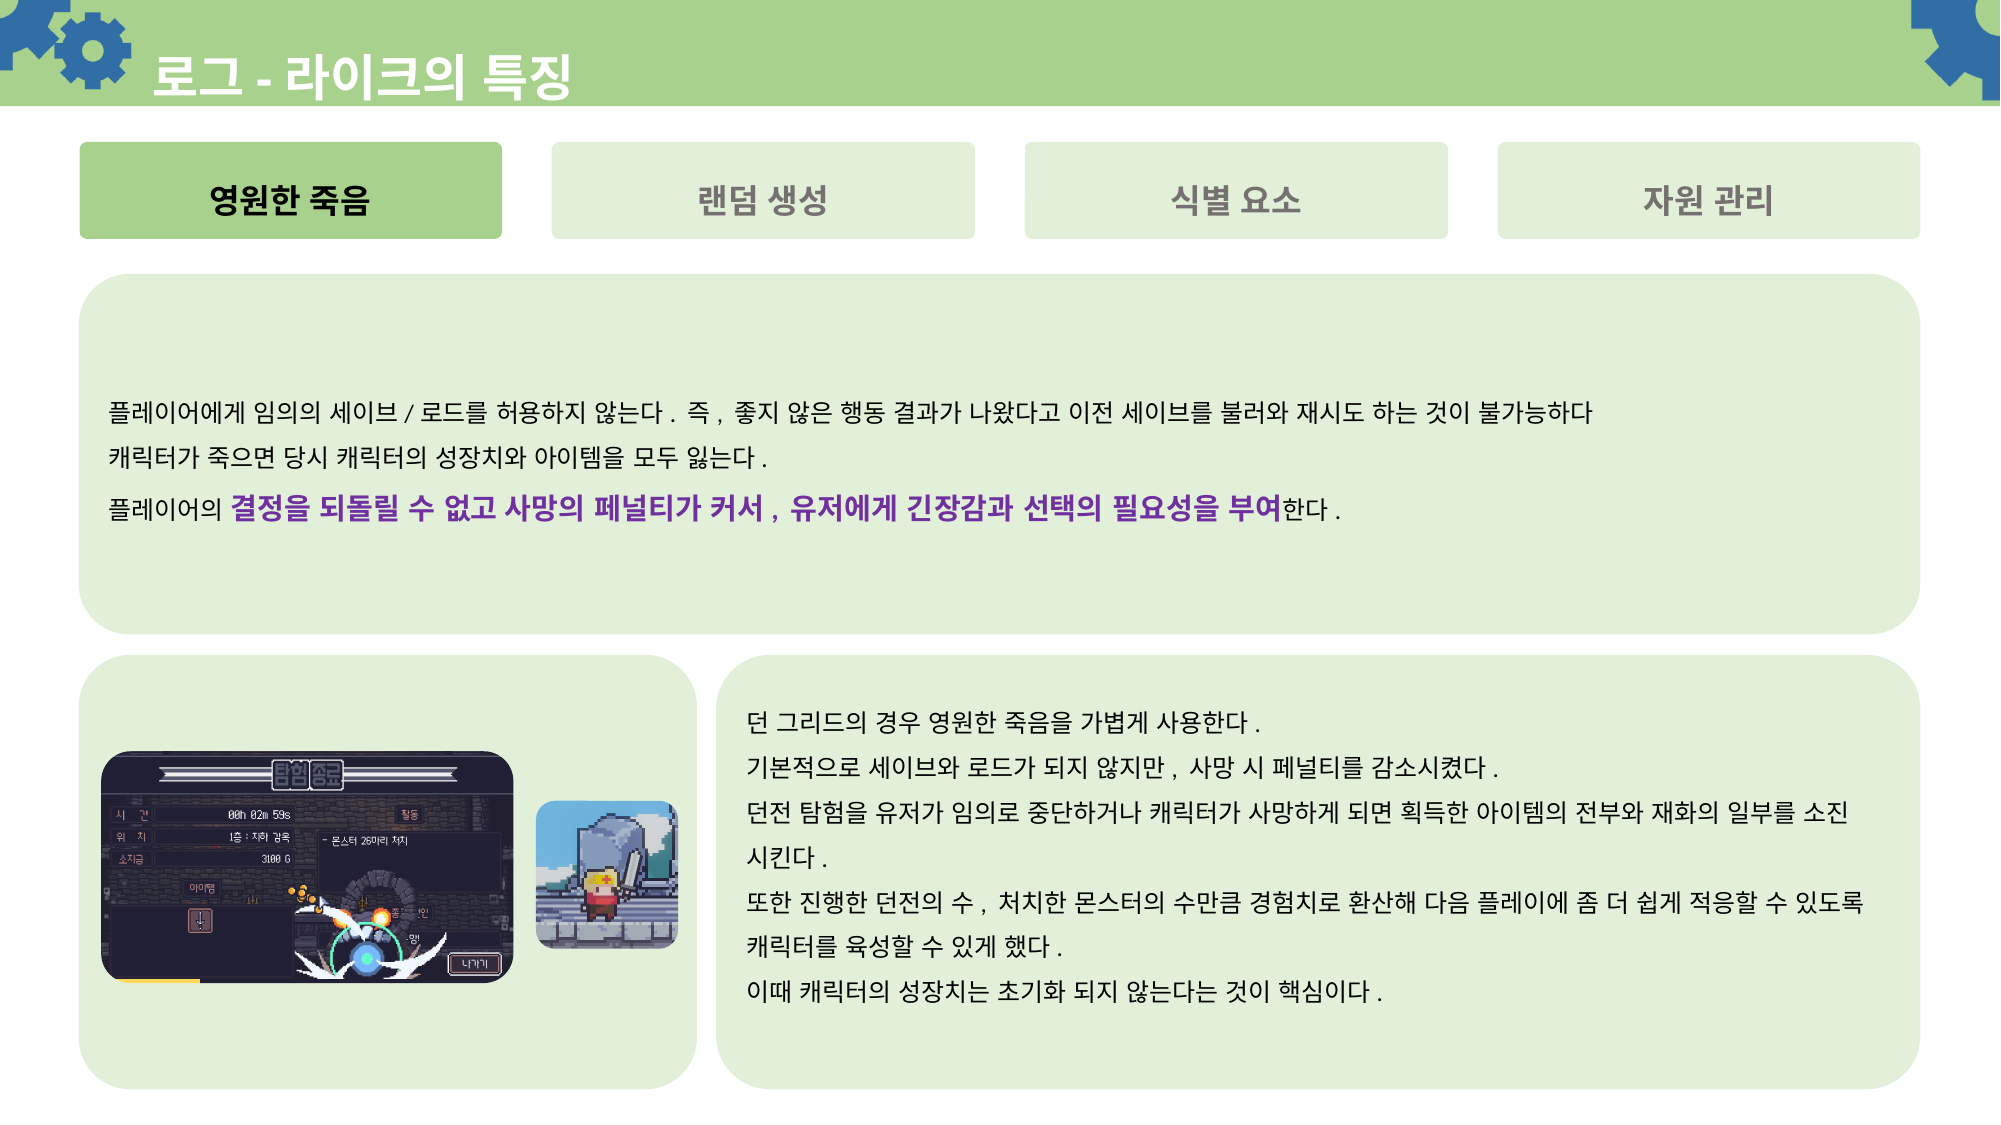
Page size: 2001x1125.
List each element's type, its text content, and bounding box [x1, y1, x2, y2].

text_box [77, 653, 698, 1091]
text_box 식별 요소 [1024, 141, 1449, 240]
text_box 자원 관리 [1497, 141, 1922, 240]
title 로그-라이크의 특징 [137, 22, 1863, 101]
text_box 랜덤 생성 [551, 141, 976, 240]
text_box 영원한 죽음 [78, 141, 503, 240]
text_box 플레이어에게 임의의 세이브/로드를 허용하지 않는다. 즉, 좋지 않은 행동 결과가 나왔다고 이전 세이브를 불러와 재시도 하는 것이 불가능하다 캐릭터가 죽으면 당시 캐릭터의 성장치와 아이템을 모두 잃는다. 플레이어의 결정을 되돌릴 수 없고 사망의 페널티가 커서, 유저에게 긴장감과 선택의 필요성을 부여한다. [77, 272, 1922, 636]
picture [101, 751, 514, 984]
text_box 던 그리드의 경우 영원한 죽음을 가볍게 사용한다. 기본적으로 세이브와 로드가 되지 않지만, 사망 시 페널티를 감소시켰다. 던전 탐험을 유저가 임의로 중단하거나 캐릭터가 사망하게 되면 획득한 아이템의 전부와 재화의 일부를 소진 시킨다. 또한 진행한 던전의 수, 처치한 몬스터의 수만큼 경험치로 환산해 다음 플레이에 좀 더 쉽게 적응할 수 있도록 캐릭터를 육성할 수 있게 했다. 이때 캐릭터의 성장치는 초기화 되지 않는다는 것이 핵심이다. [715, 653, 1922, 1091]
picture [535, 800, 679, 949]
